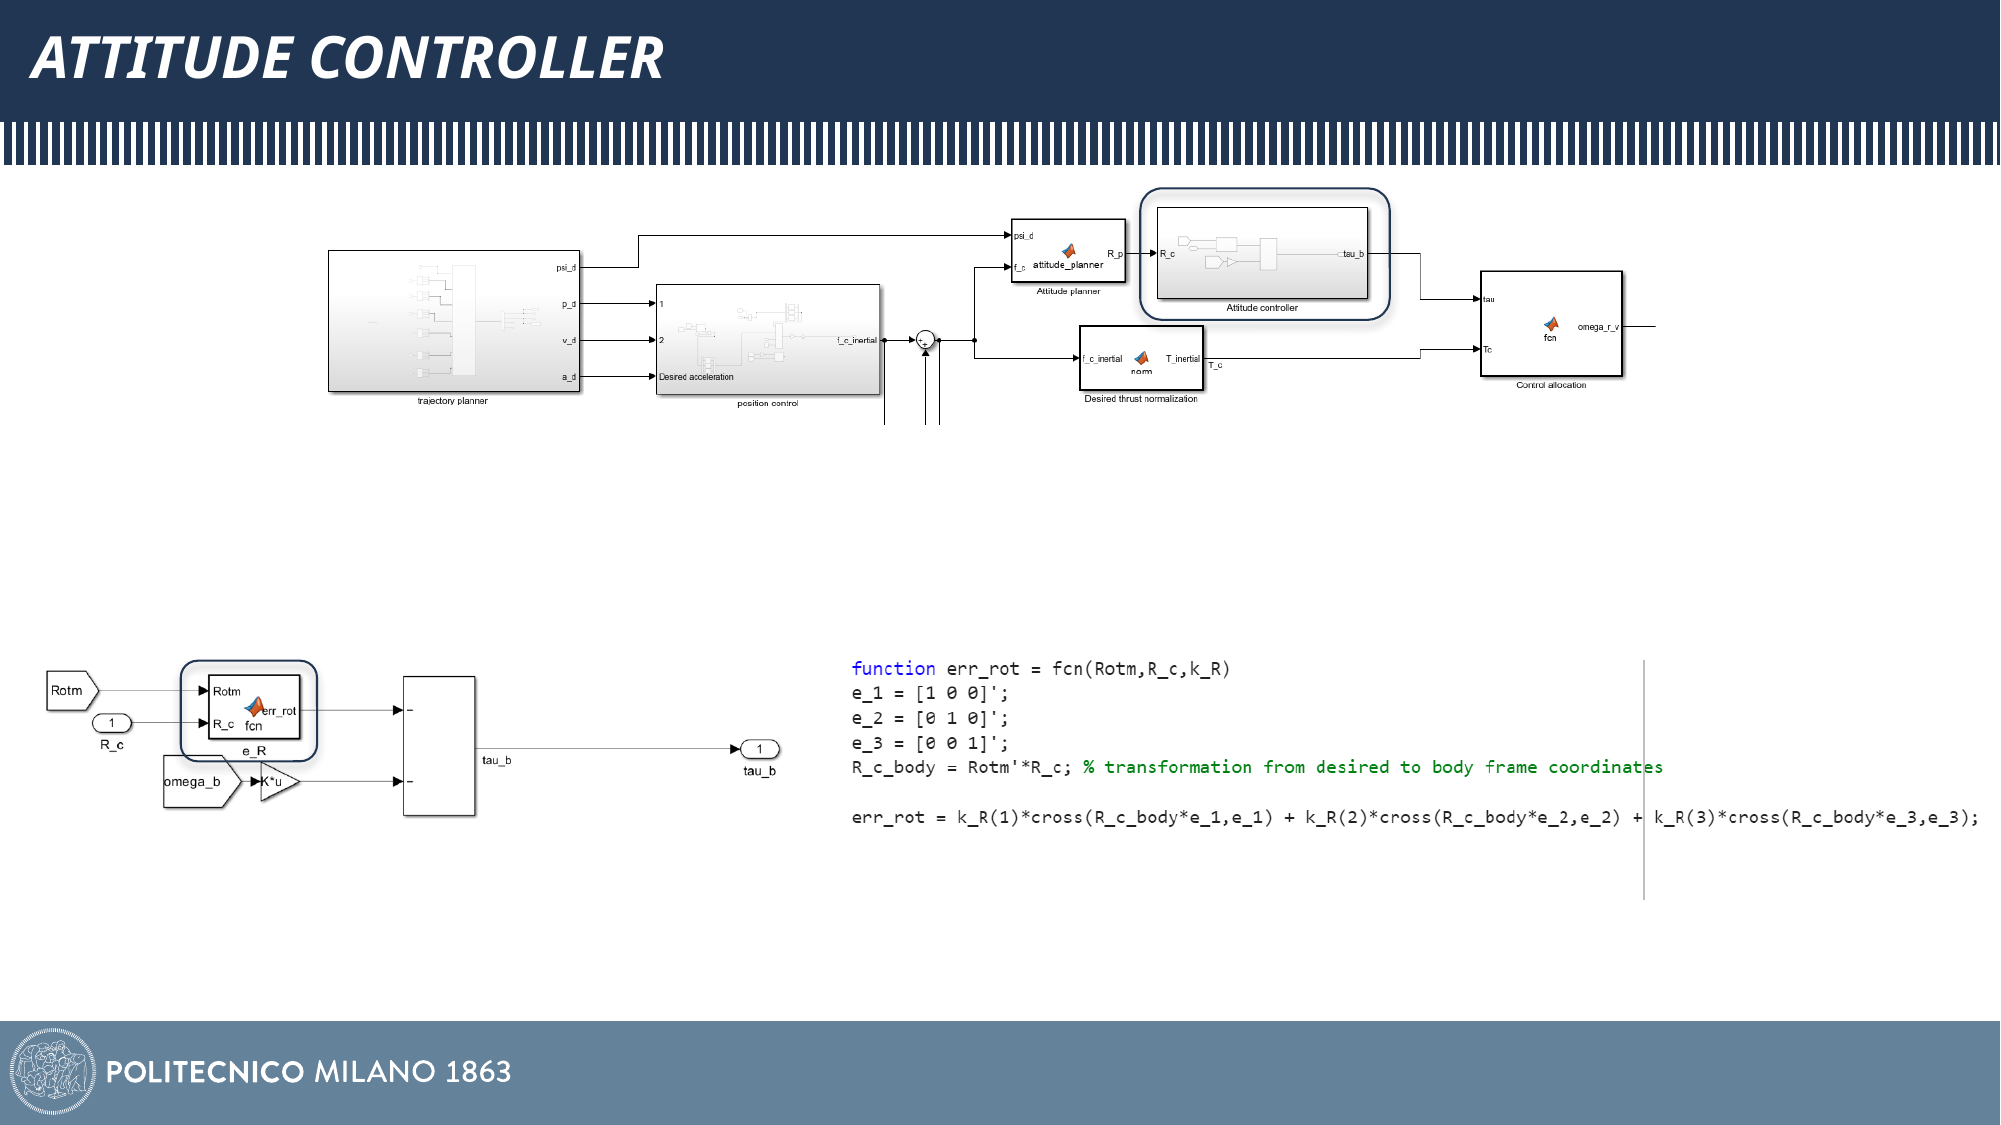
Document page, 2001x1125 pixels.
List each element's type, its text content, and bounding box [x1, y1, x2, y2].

picture [838, 660, 1987, 900]
picture [28, 574, 796, 872]
picture [256, 170, 1656, 425]
title ATTITUDE CONTROLLER [17, 14, 1161, 104]
